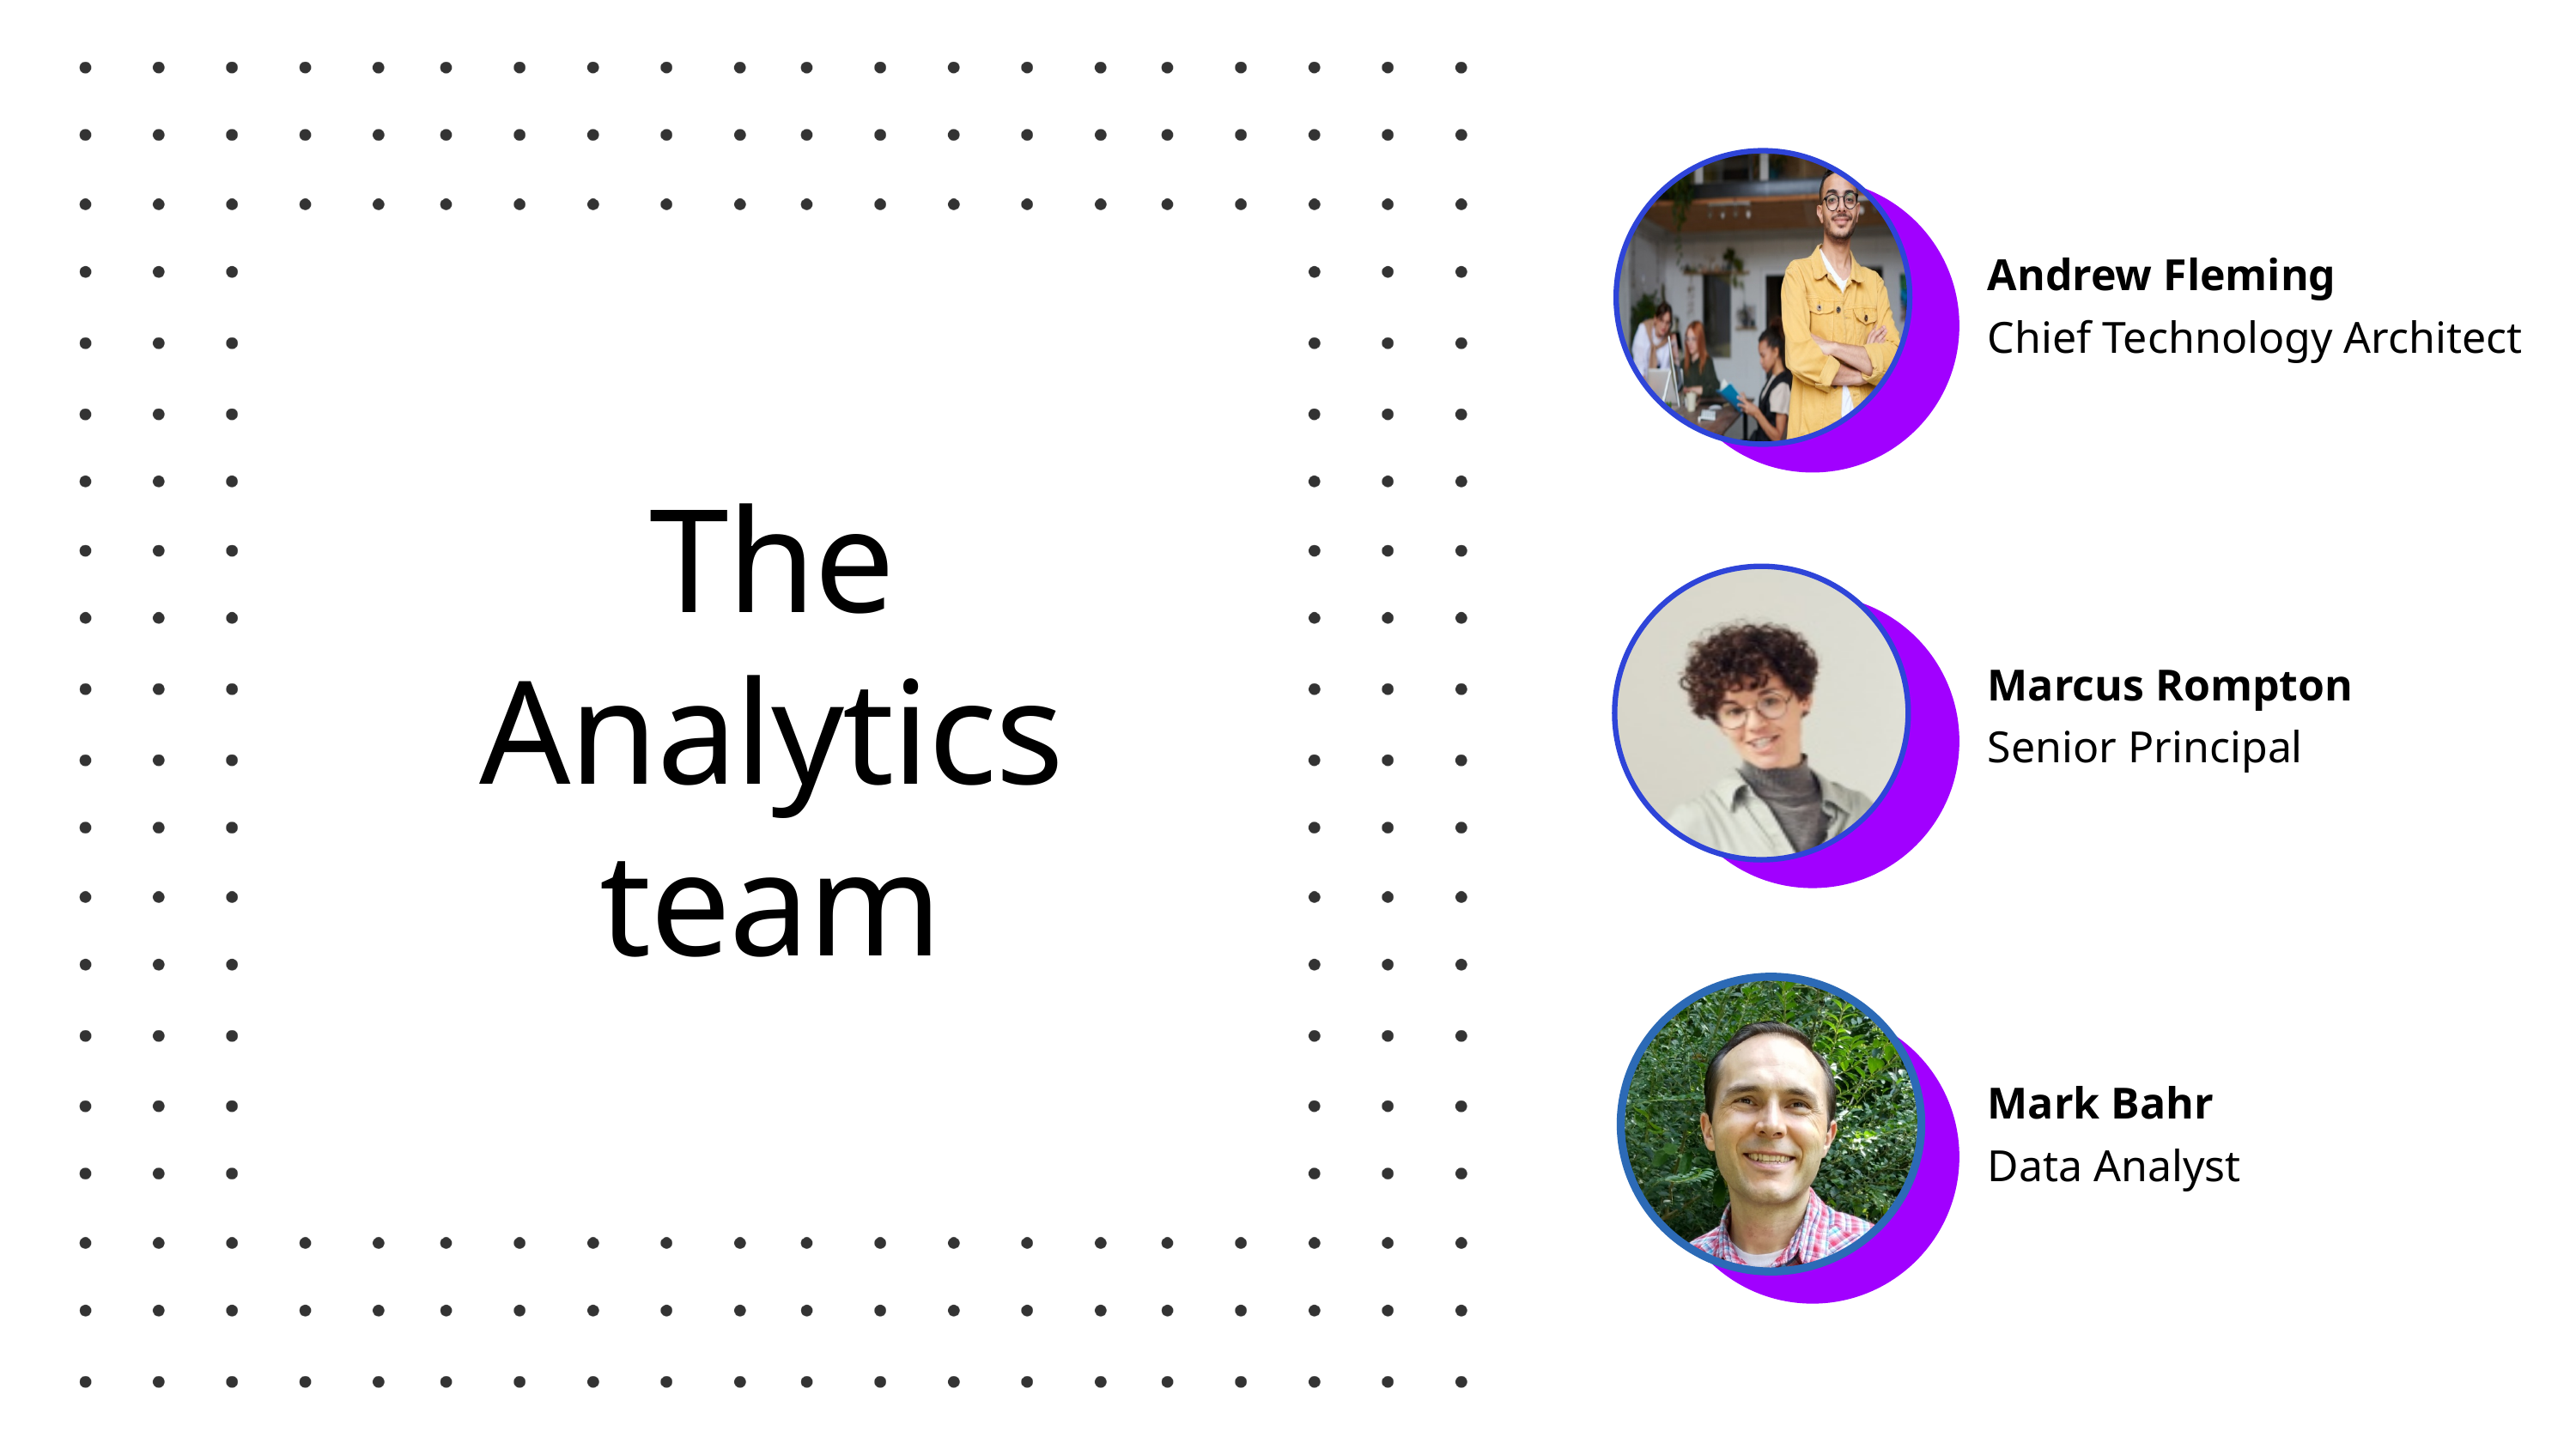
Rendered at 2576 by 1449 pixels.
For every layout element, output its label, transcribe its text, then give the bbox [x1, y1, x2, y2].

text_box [70, 57, 1472, 1392]
text_box Mark Bahr Data Analyst [1975, 1070, 2576, 1259]
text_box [1665, 594, 1960, 888]
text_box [1609, 144, 1917, 451]
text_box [1607, 563, 1916, 863]
text_box Marcus Rompton Senior Principal [1975, 652, 2576, 840]
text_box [1665, 179, 1960, 473]
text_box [1665, 1009, 1960, 1304]
picture [1620, 976, 1922, 1272]
text_box Andrew Fleming Chief Technology Architect [1975, 241, 2576, 430]
